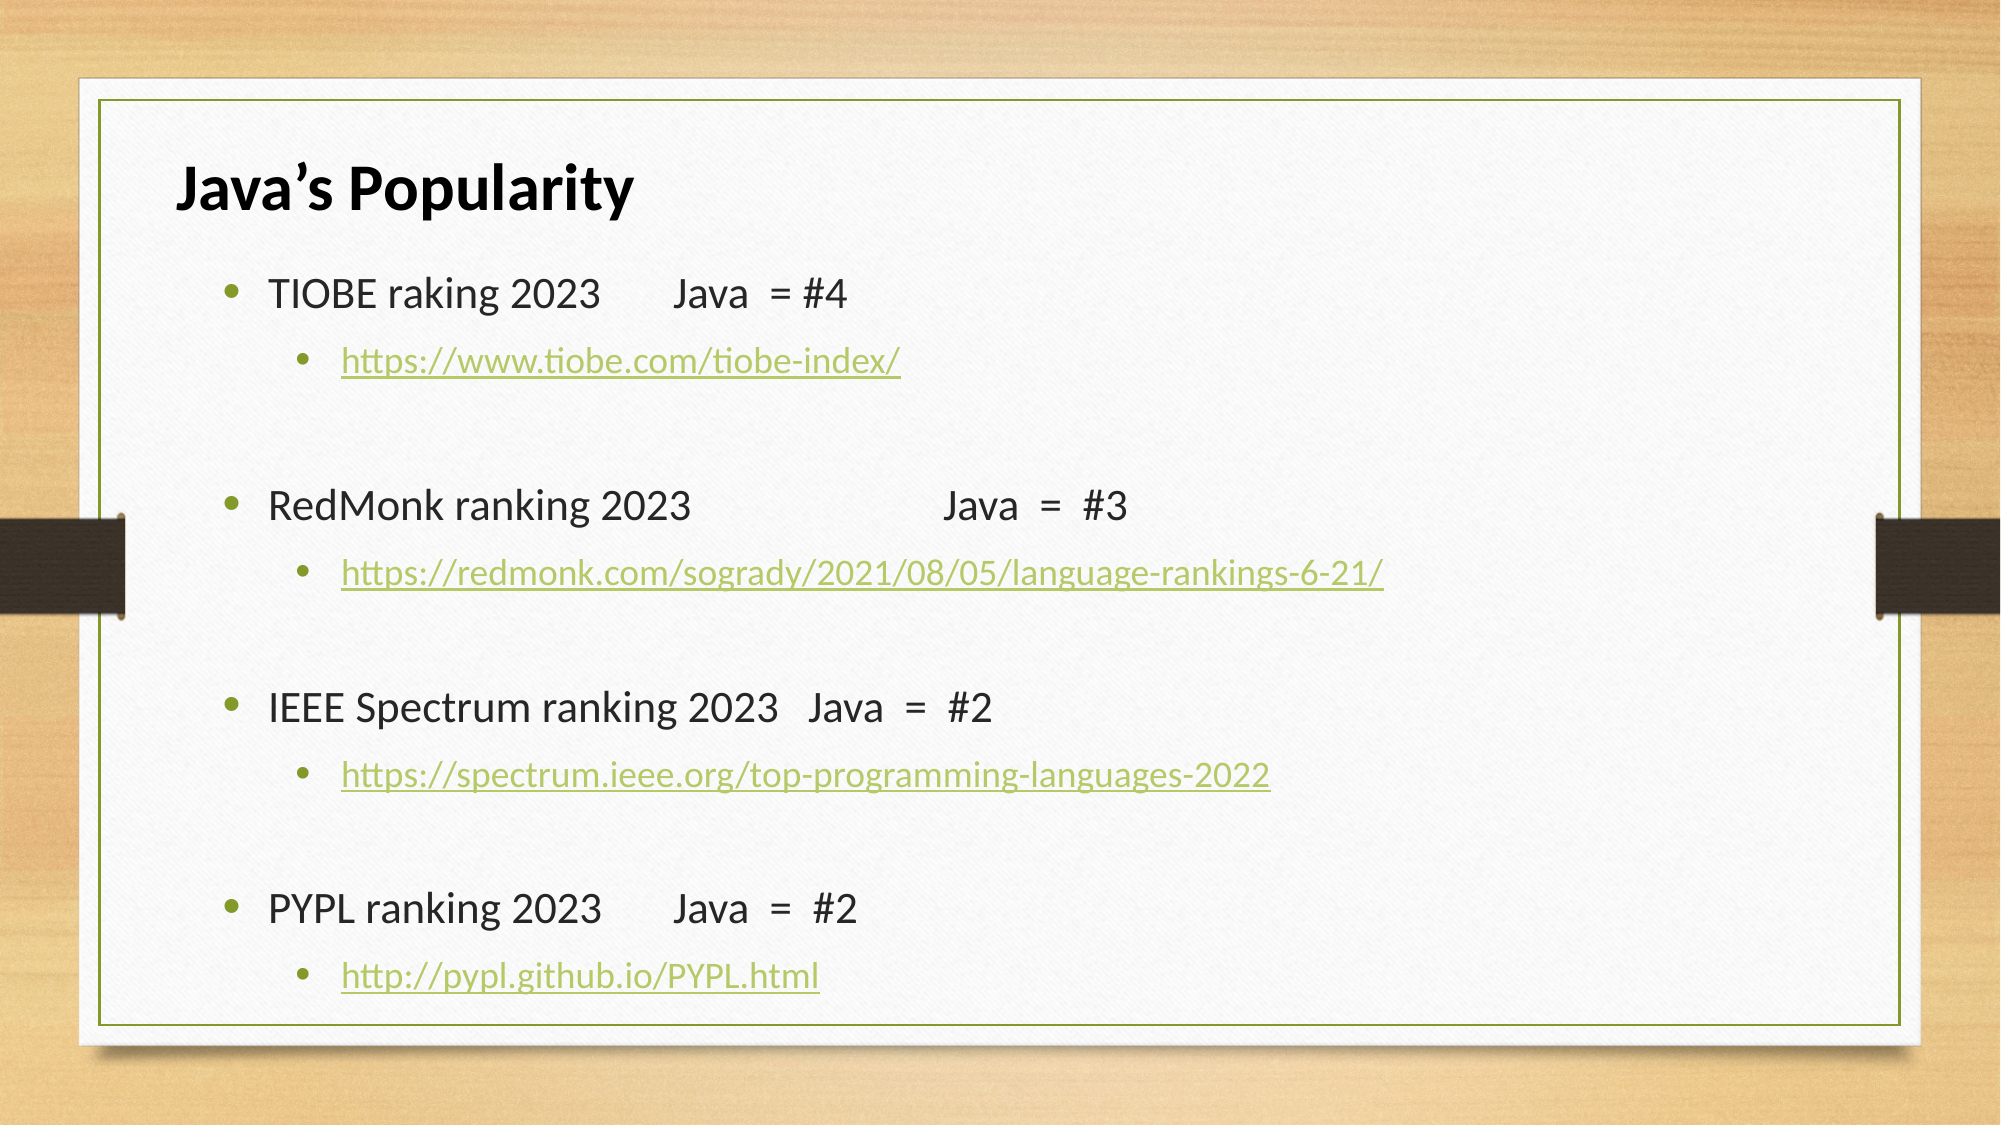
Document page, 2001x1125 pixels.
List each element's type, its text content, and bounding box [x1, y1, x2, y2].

text_box Java’s Popularity [161, 136, 1166, 232]
picture [0, 0, 2001, 1125]
text_box TIOBE raking 2023 Java = #4 https://www.tiobe.com/tiobe-index/ RedMonk ranking 2023 Java = #3 https://redmonk.com/sogrady/2021/08/05/language-rankings-6-21/ IEEE Spectrum ranking 2023 Java = #2 https://spectrum.ieee.org/top-programming-languages-2022 PYPL ranking 2023 Java = #2 http://pypl.github.io/PYPL.html [207, 256, 1446, 1007]
